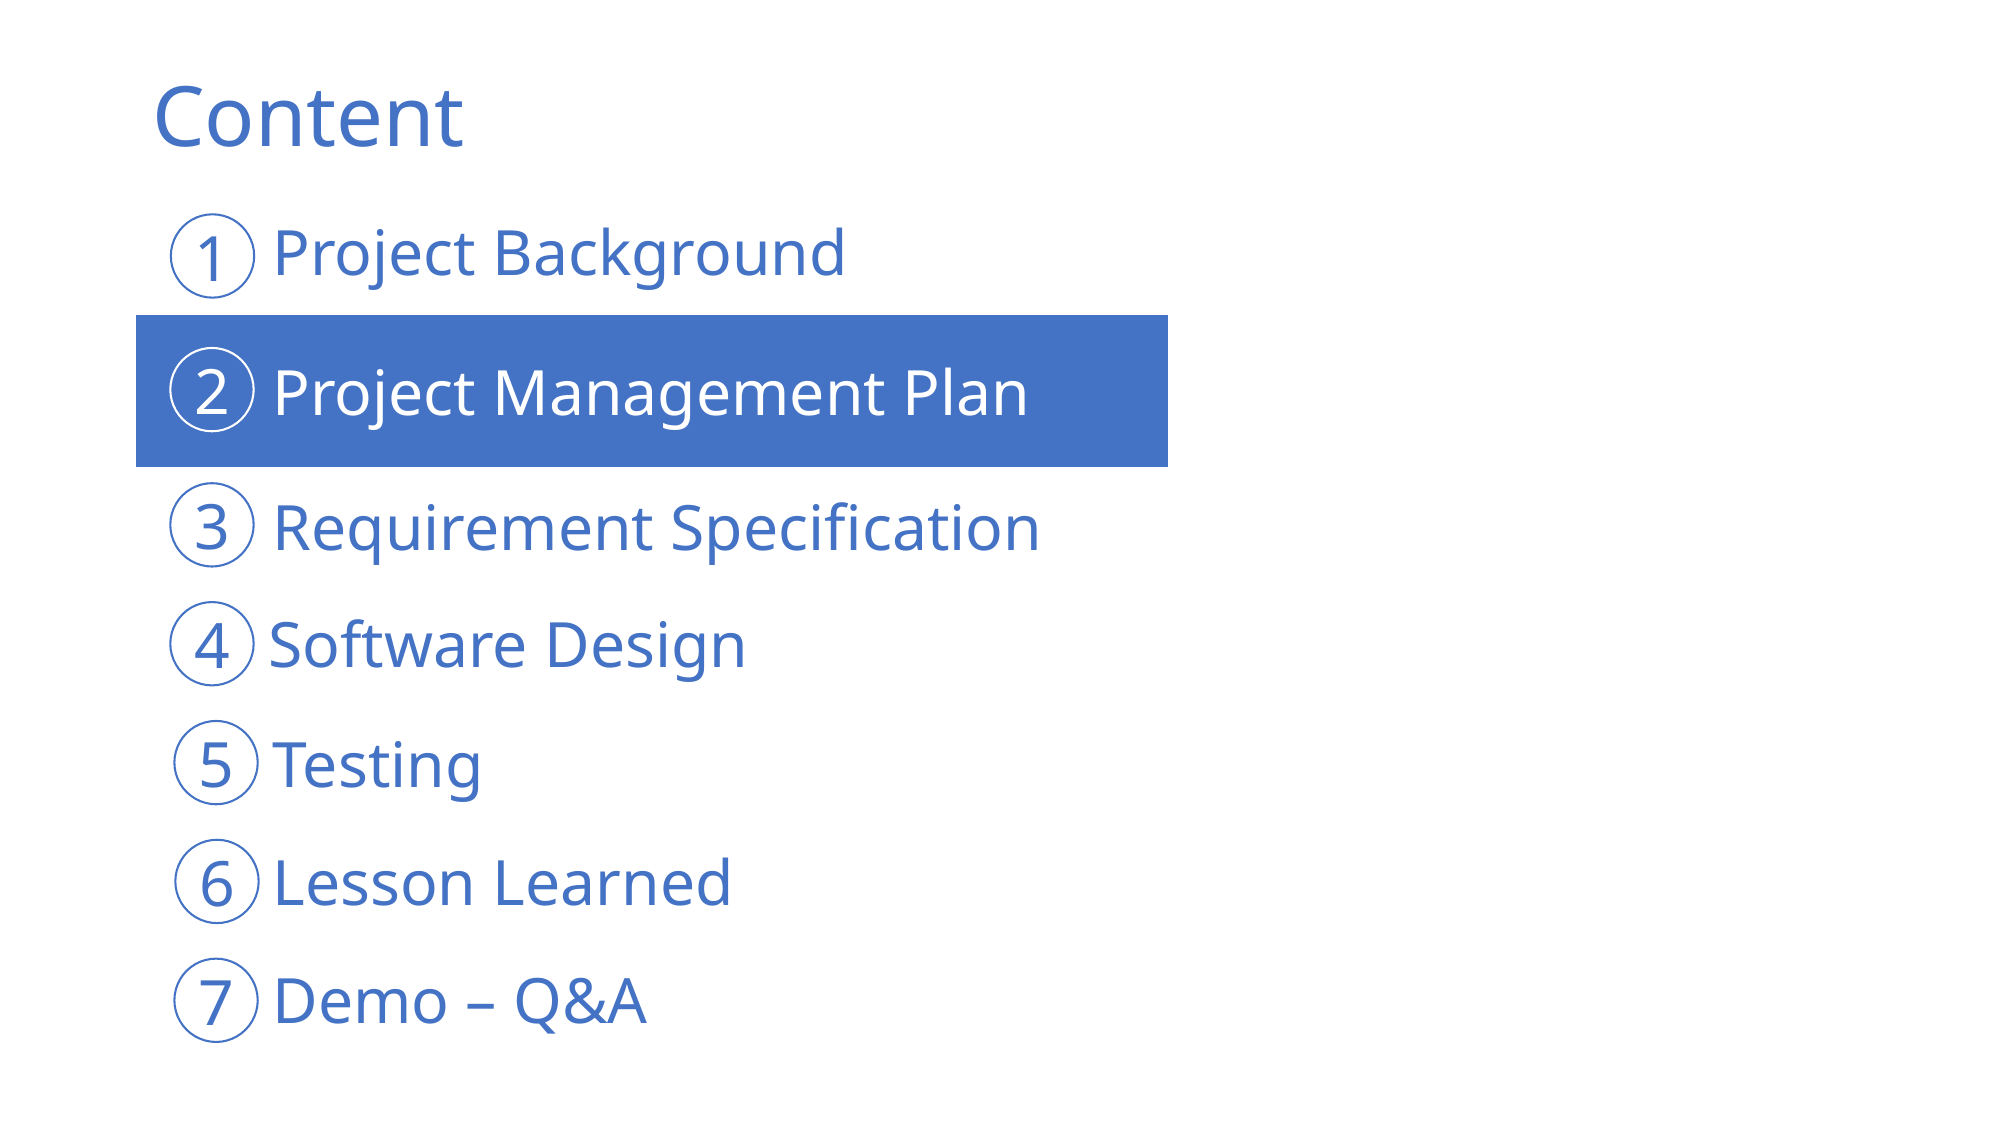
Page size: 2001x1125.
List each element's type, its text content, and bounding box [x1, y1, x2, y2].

text_box Testing [257, 717, 1232, 807]
title Content [137, 59, 1863, 179]
text_box Project Background [257, 205, 1228, 296]
text_box [136, 315, 1168, 467]
text_box Demo – Q&A [257, 953, 1228, 1044]
text_box 1 [169, 213, 256, 299]
text_box Lesson Learned [257, 836, 1232, 926]
text_box 7 [173, 957, 257, 1044]
text_box Project Management Plan [257, 345, 1232, 436]
text_box 5 [173, 719, 257, 806]
text_box Software Design [253, 597, 1228, 688]
text_box 6 [174, 838, 257, 925]
text_box 3 [169, 482, 255, 568]
text_box Requirement Specification [257, 480, 1228, 571]
text_box 2 [169, 346, 255, 433]
text_box 4 [169, 601, 253, 687]
